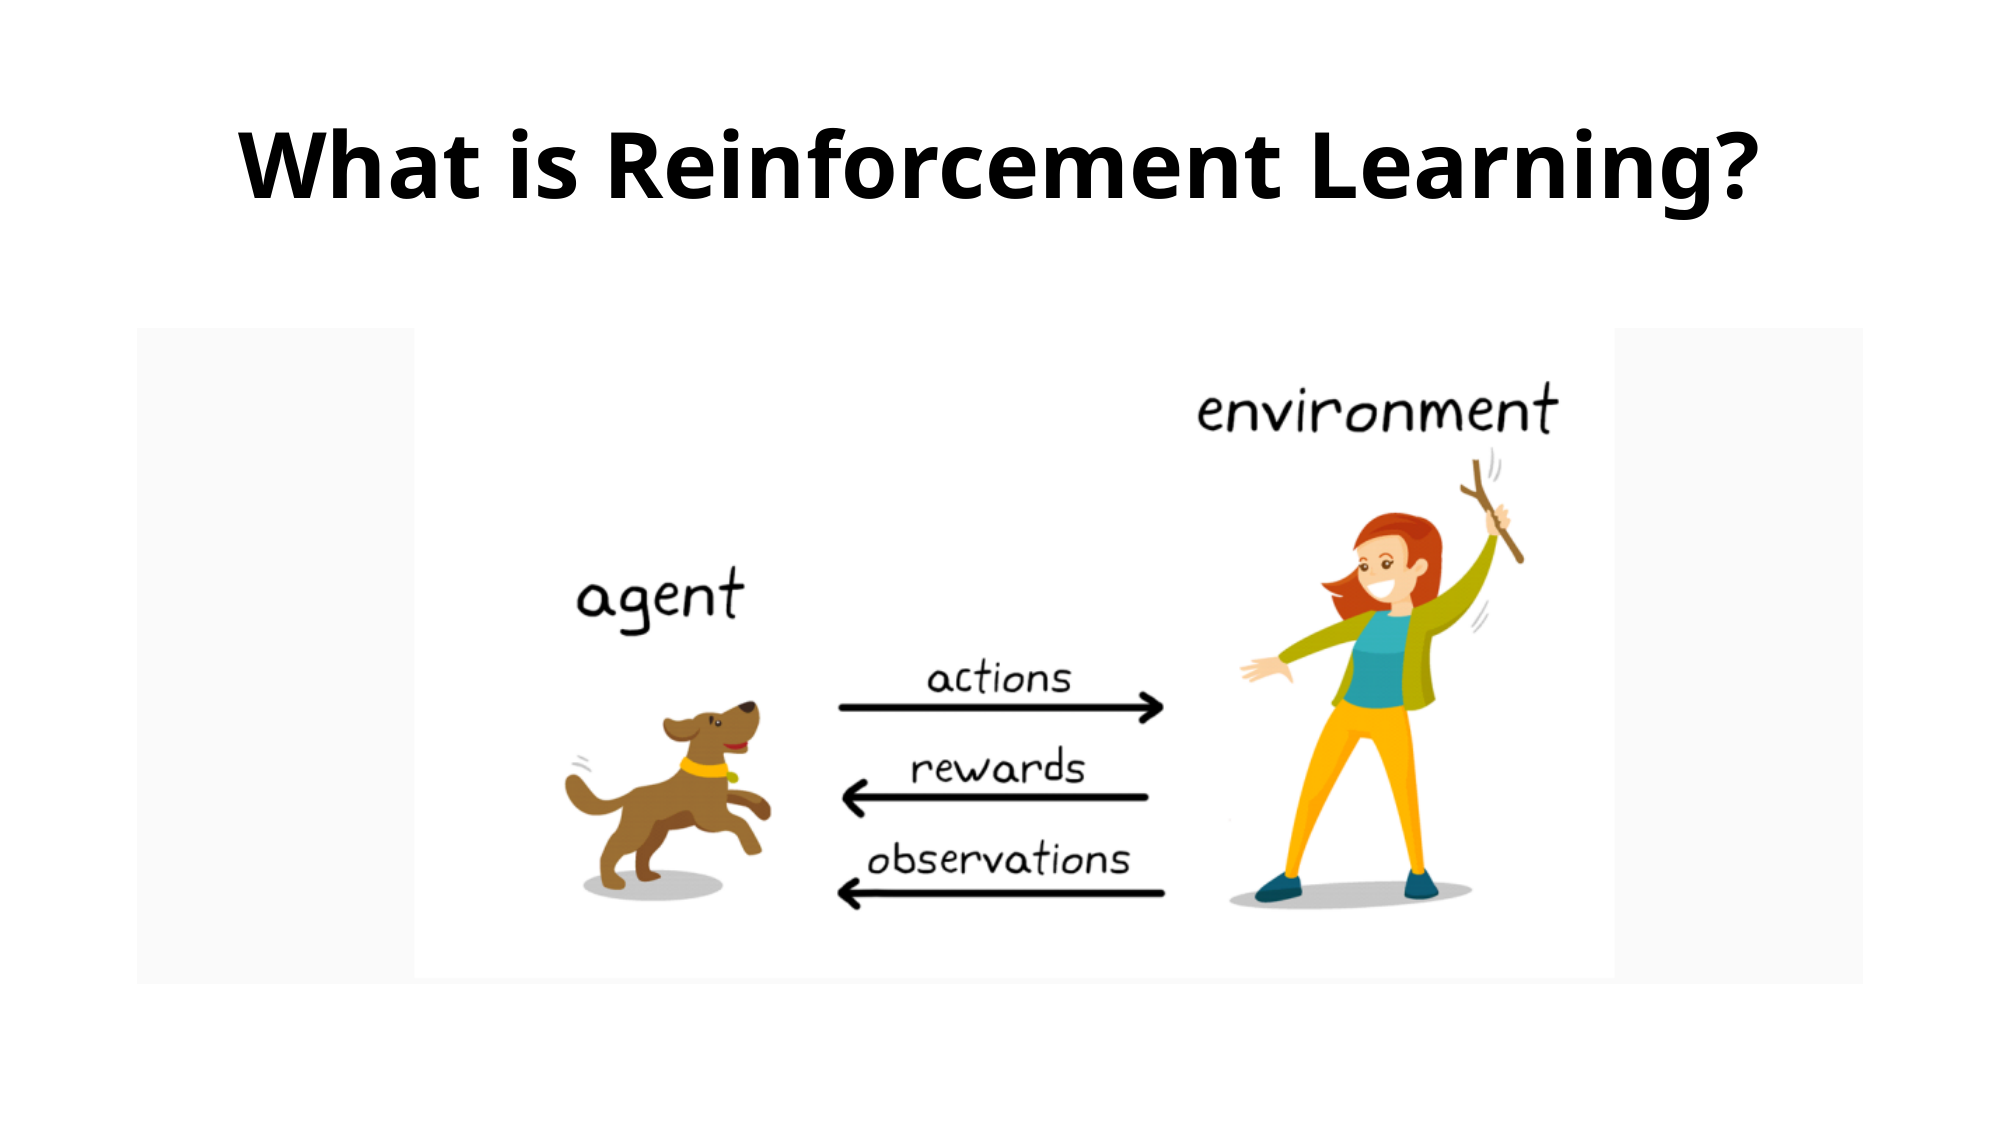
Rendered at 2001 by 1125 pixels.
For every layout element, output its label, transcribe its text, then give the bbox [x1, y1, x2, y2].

title What is Reinforcement Learning? [137, 59, 1863, 278]
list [137, 328, 1863, 984]
